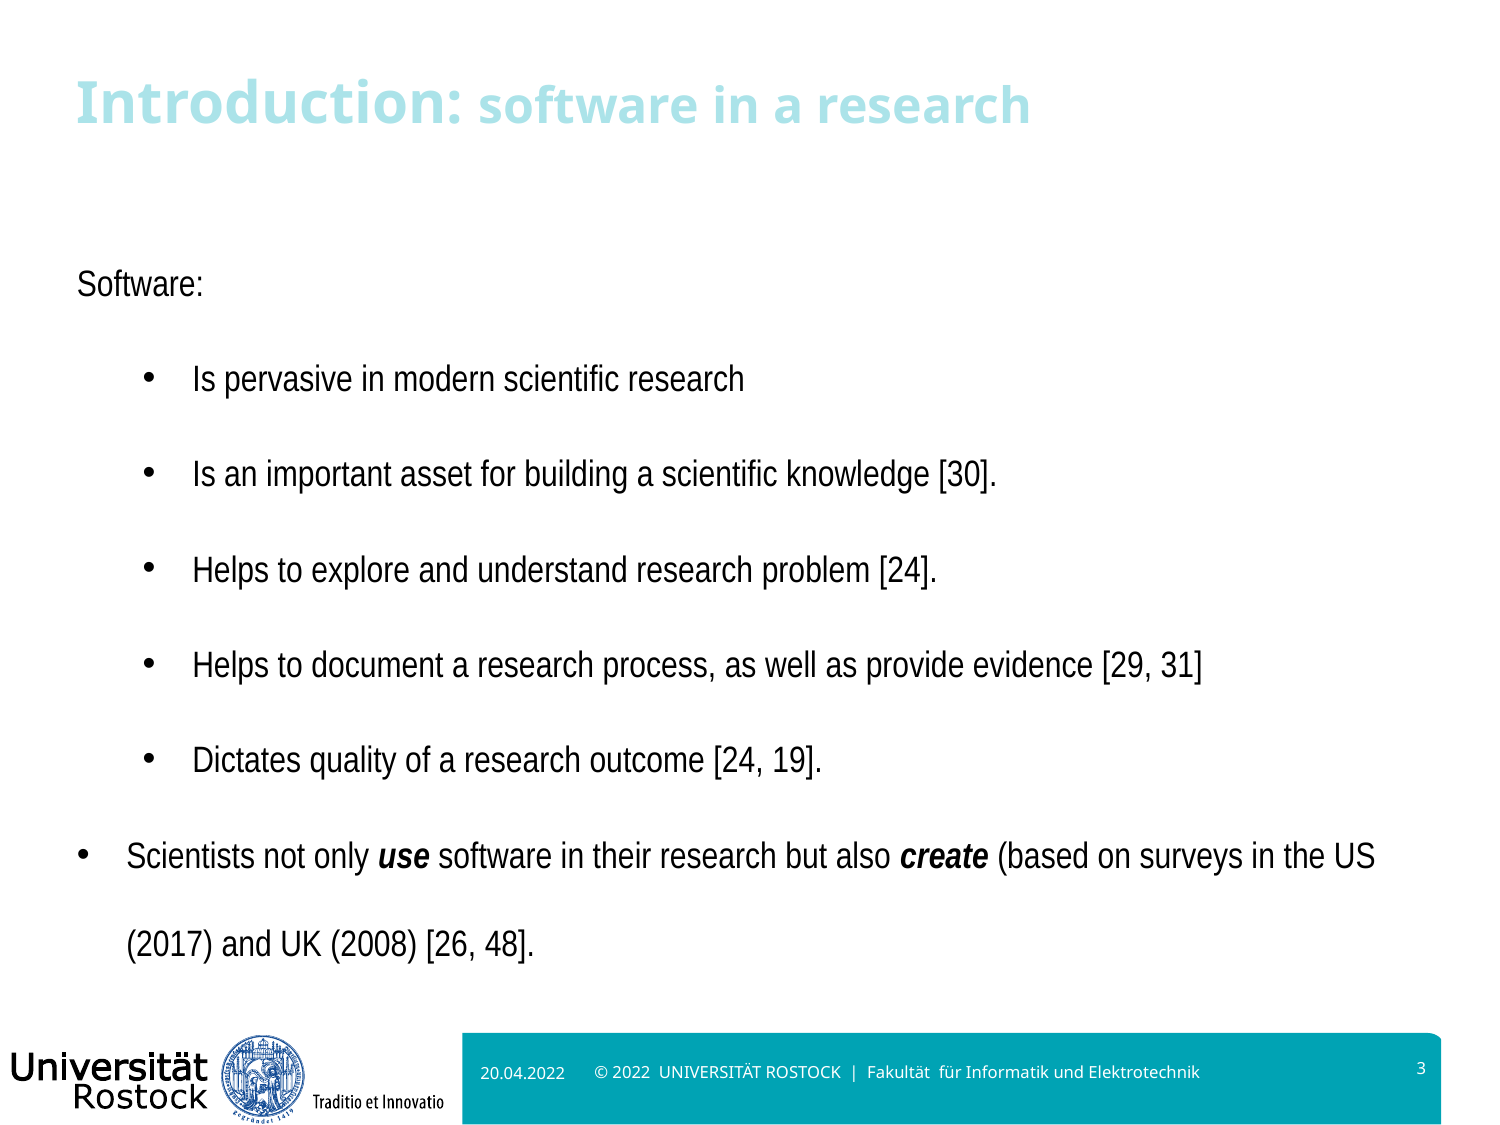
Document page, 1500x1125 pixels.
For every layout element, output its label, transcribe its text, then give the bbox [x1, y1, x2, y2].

title Introduction: software in a research [76, 65, 1442, 132]
list Software: Is pervasive in modern scientific research Is an important asset for building a scientific knowledge [30]. Helps to explore and understand research problem [24]. Helps to document a research process, as well as provide evidence [29, 31] Dictates quality of a research outcome [24, 19]. Scientists not only use software in their research but also create (based on surveys in the US (2017) and UK (2008) [26, 48]. [76, 208, 1442, 1012]
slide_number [480, 1054, 595, 1099]
footer © 2022 UNIVERSITÄT ROSTOCK | Fakultät für Informatik und Elektrotechnik [594, 1054, 1360, 1096]
slide_number 3 [1360, 1051, 1442, 1096]
